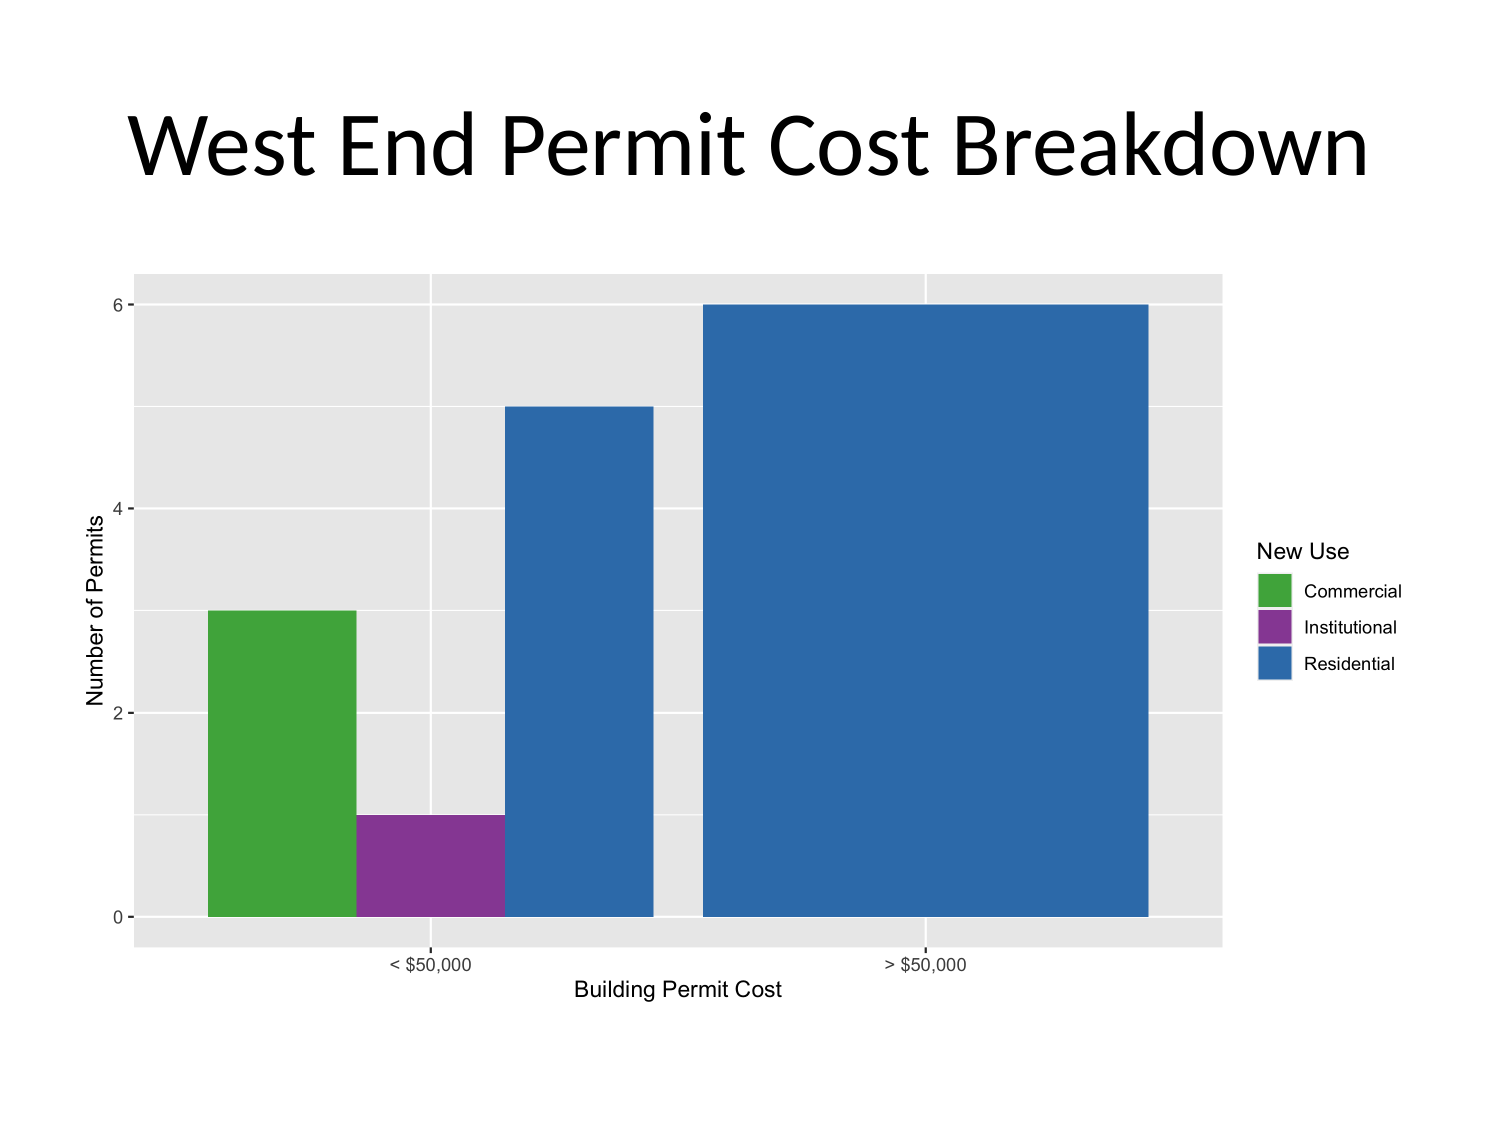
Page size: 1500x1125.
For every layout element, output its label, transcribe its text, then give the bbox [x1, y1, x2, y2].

title West End Permit Cost Breakdown [75, 45, 1425, 233]
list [74, 262, 1426, 1013]
